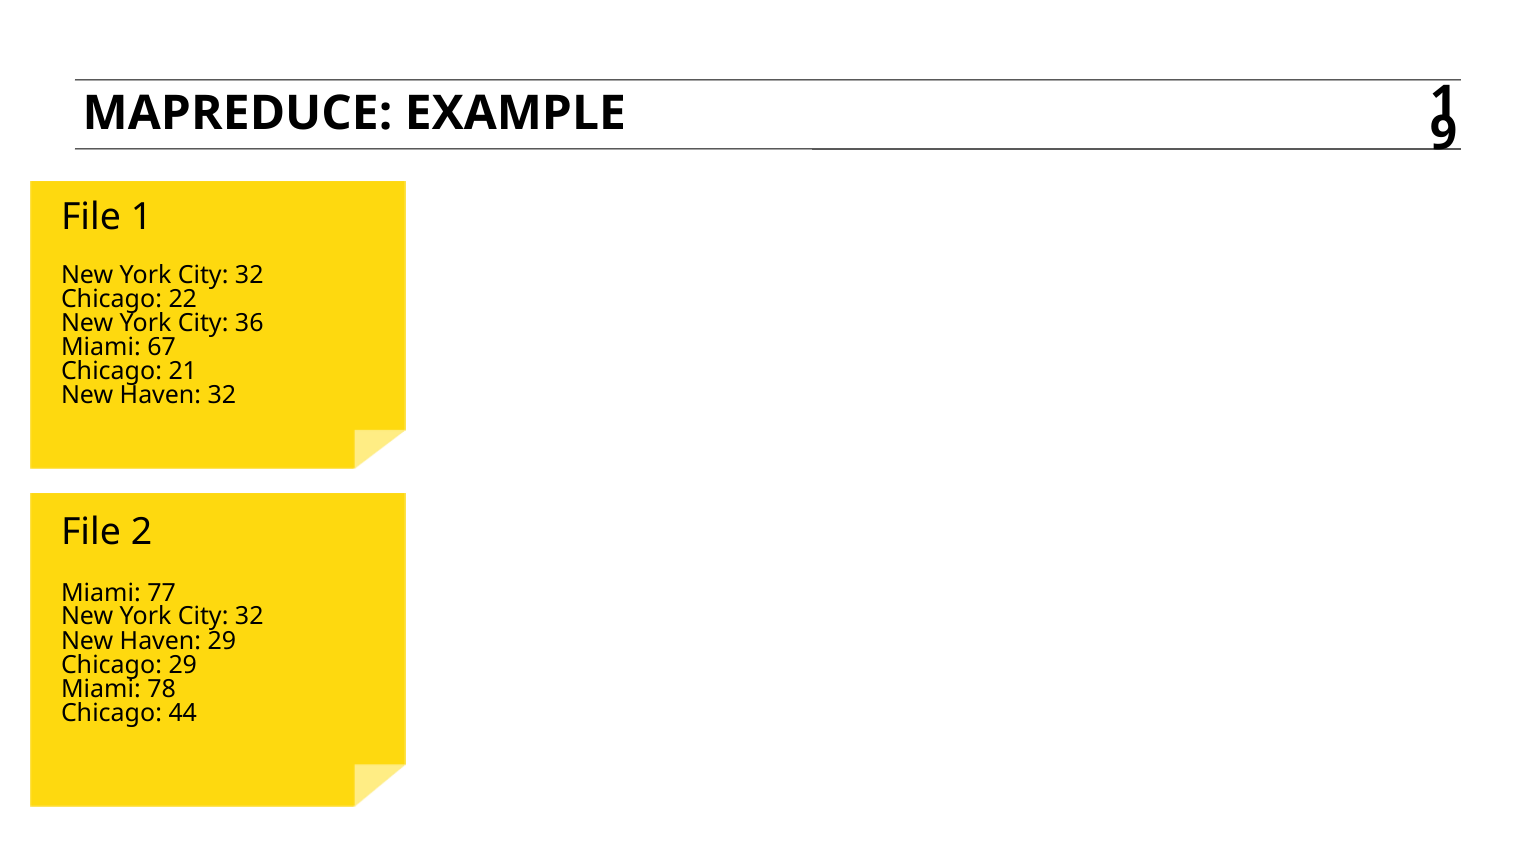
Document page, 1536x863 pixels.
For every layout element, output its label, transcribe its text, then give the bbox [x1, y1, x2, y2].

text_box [30, 493, 406, 807]
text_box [30, 180, 406, 469]
list Mapreduce: Example [67, 81, 1118, 132]
slide_number 19 [1419, 86, 1461, 138]
